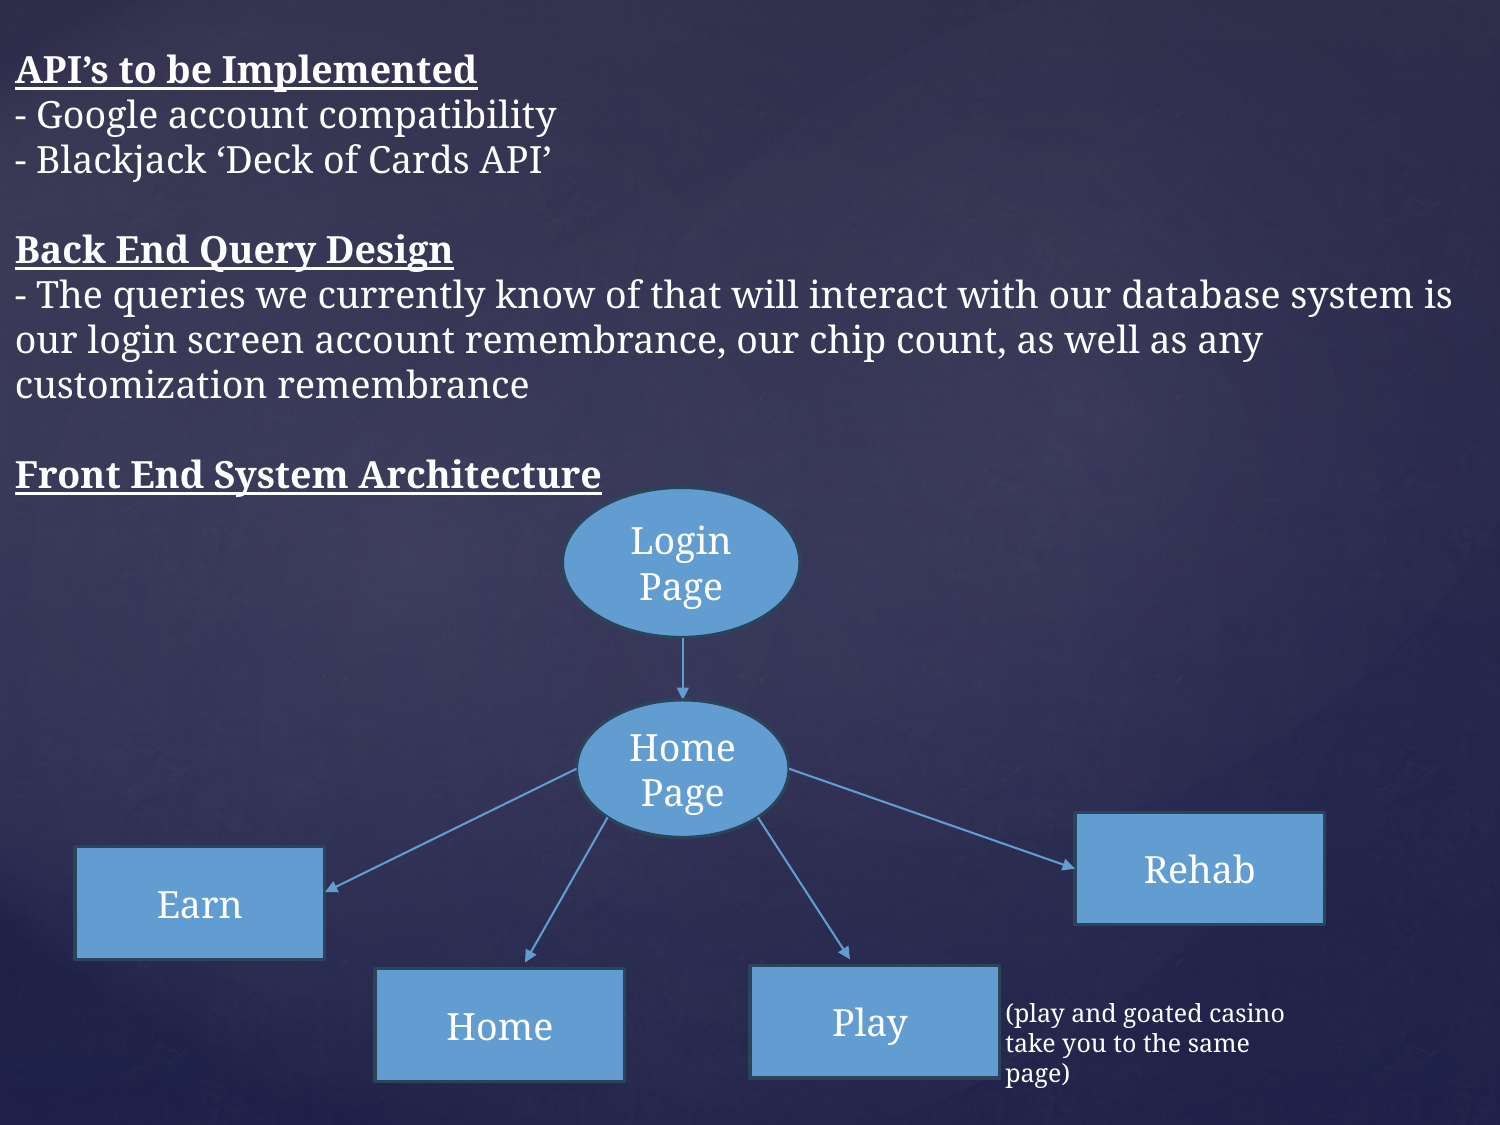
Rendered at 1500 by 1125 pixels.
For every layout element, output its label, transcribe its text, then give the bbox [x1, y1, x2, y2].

text_box Login Page [560, 485, 802, 640]
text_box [524, 816, 609, 963]
text_box Rehab [1073, 811, 1326, 926]
text_box Home [373, 967, 626, 1083]
text_box Earn [73, 845, 326, 961]
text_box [788, 768, 1076, 870]
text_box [757, 816, 851, 960]
text_box (play and goated casino take you to the same page) [990, 990, 1329, 1095]
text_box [324, 768, 577, 893]
text_box API’s to be Implemented - Google account compatibility - Blackjack ‘Deck of Cards API’ Back End Query Design - The queries we currently know of that will interact with our database system is our login screen account remembrance, our chip count, as well as any customization remembrance Front End System Architecture [0, 38, 1500, 909]
text_box Play [748, 964, 1001, 1080]
text_box Home Page [575, 698, 791, 839]
